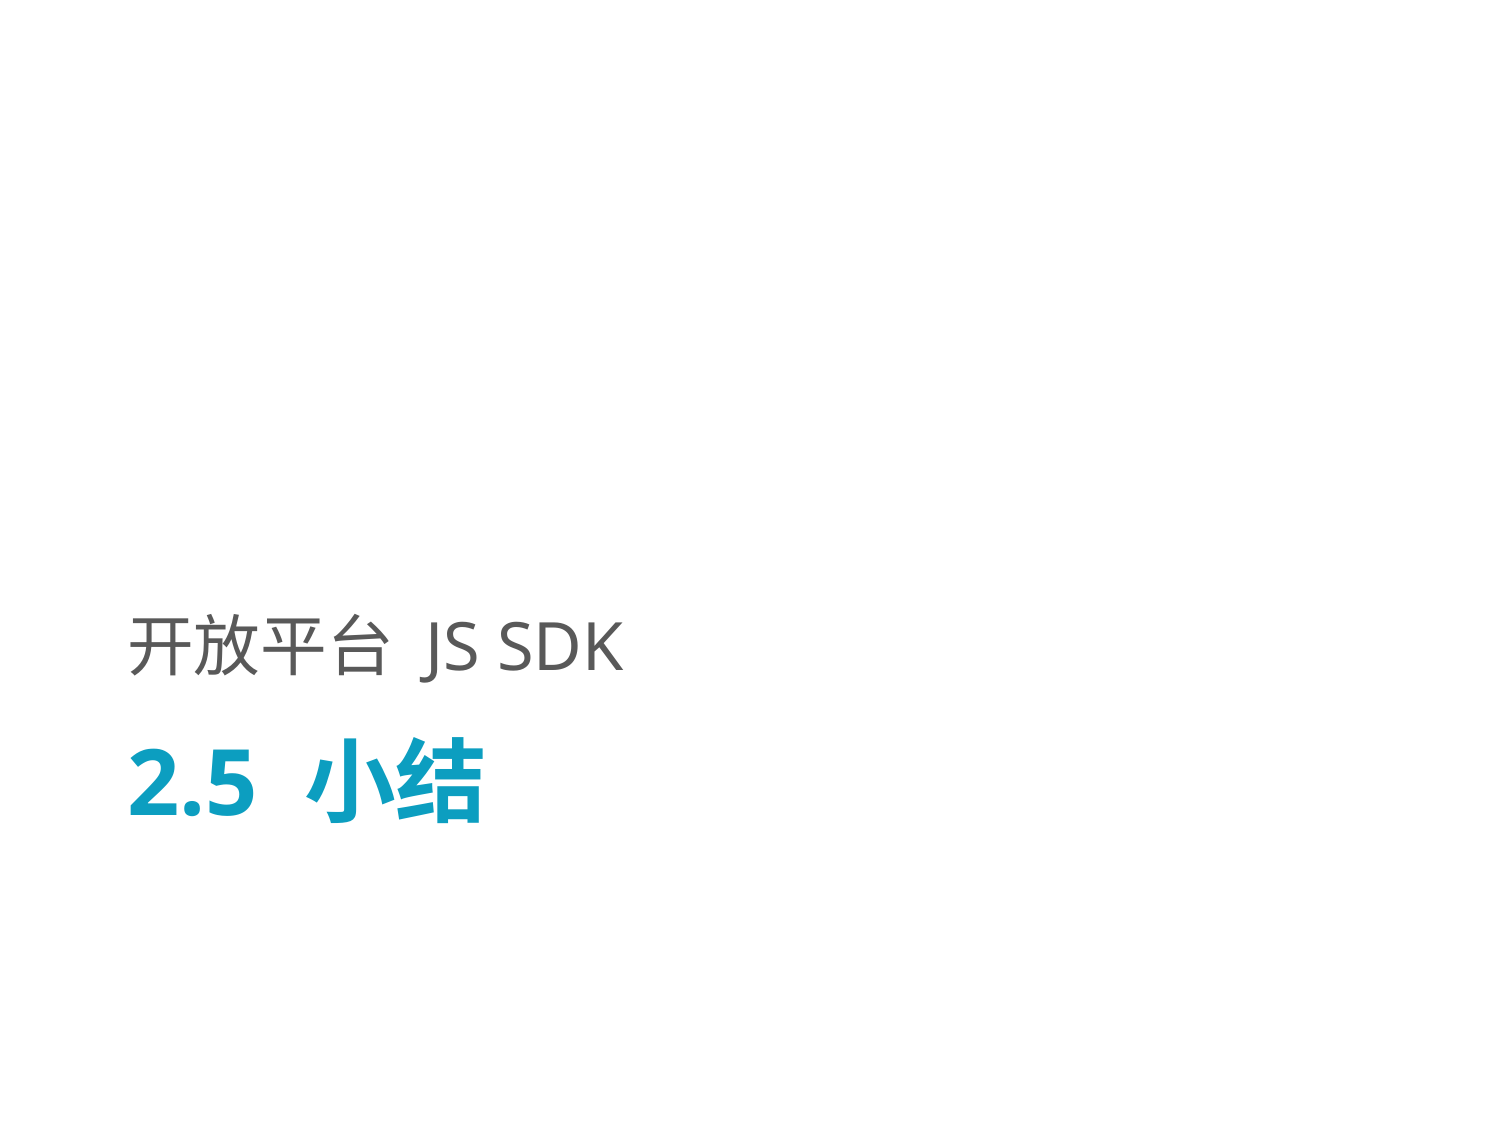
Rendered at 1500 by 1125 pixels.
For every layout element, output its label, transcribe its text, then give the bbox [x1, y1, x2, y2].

title 2.5 小结 [112, 716, 1388, 940]
list 开放平台 JS SDK [112, 117, 1388, 692]
